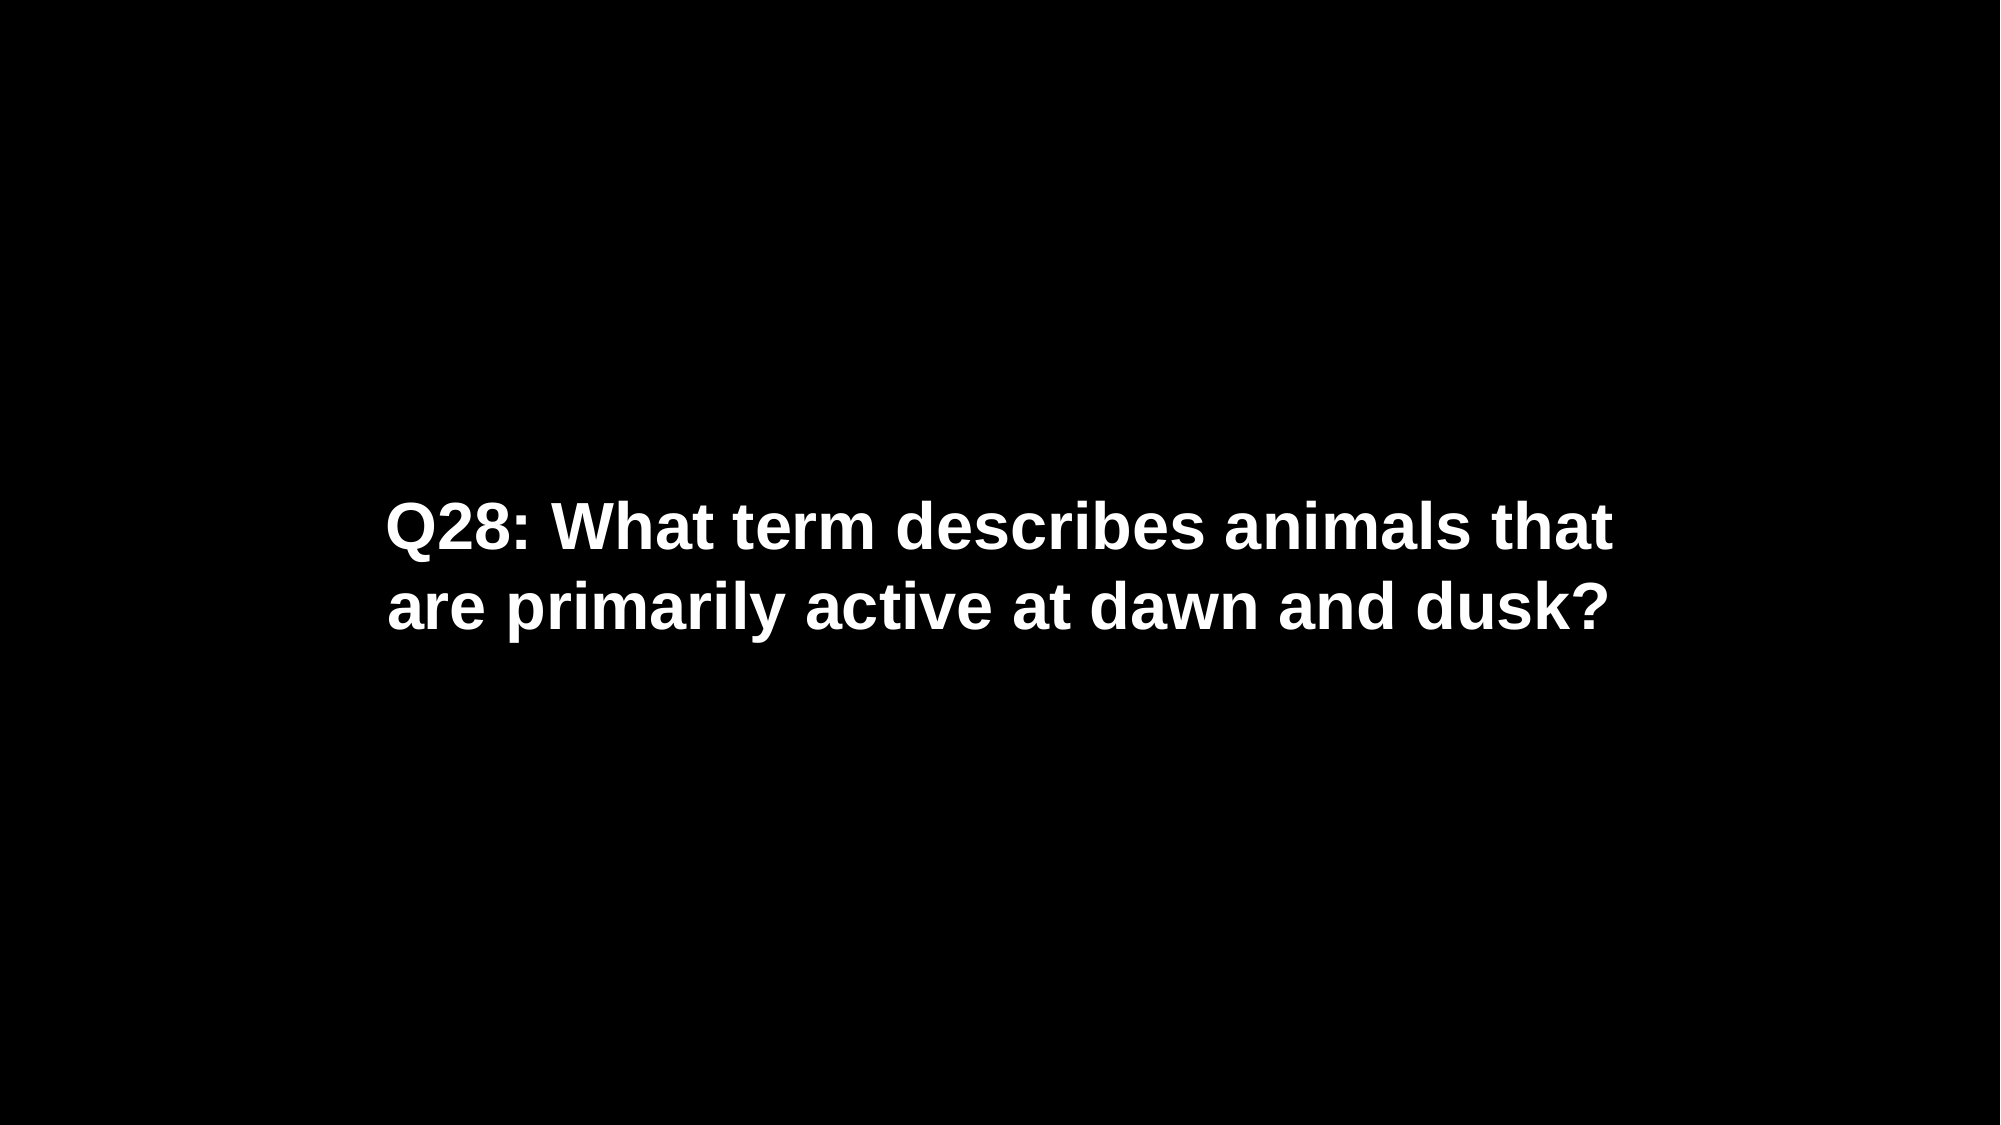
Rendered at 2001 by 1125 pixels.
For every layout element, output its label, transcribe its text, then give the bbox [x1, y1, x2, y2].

text_box Q28: What term describes animals that are primarily active at dawn and dusk? [0, 0, 2000, 1125]
